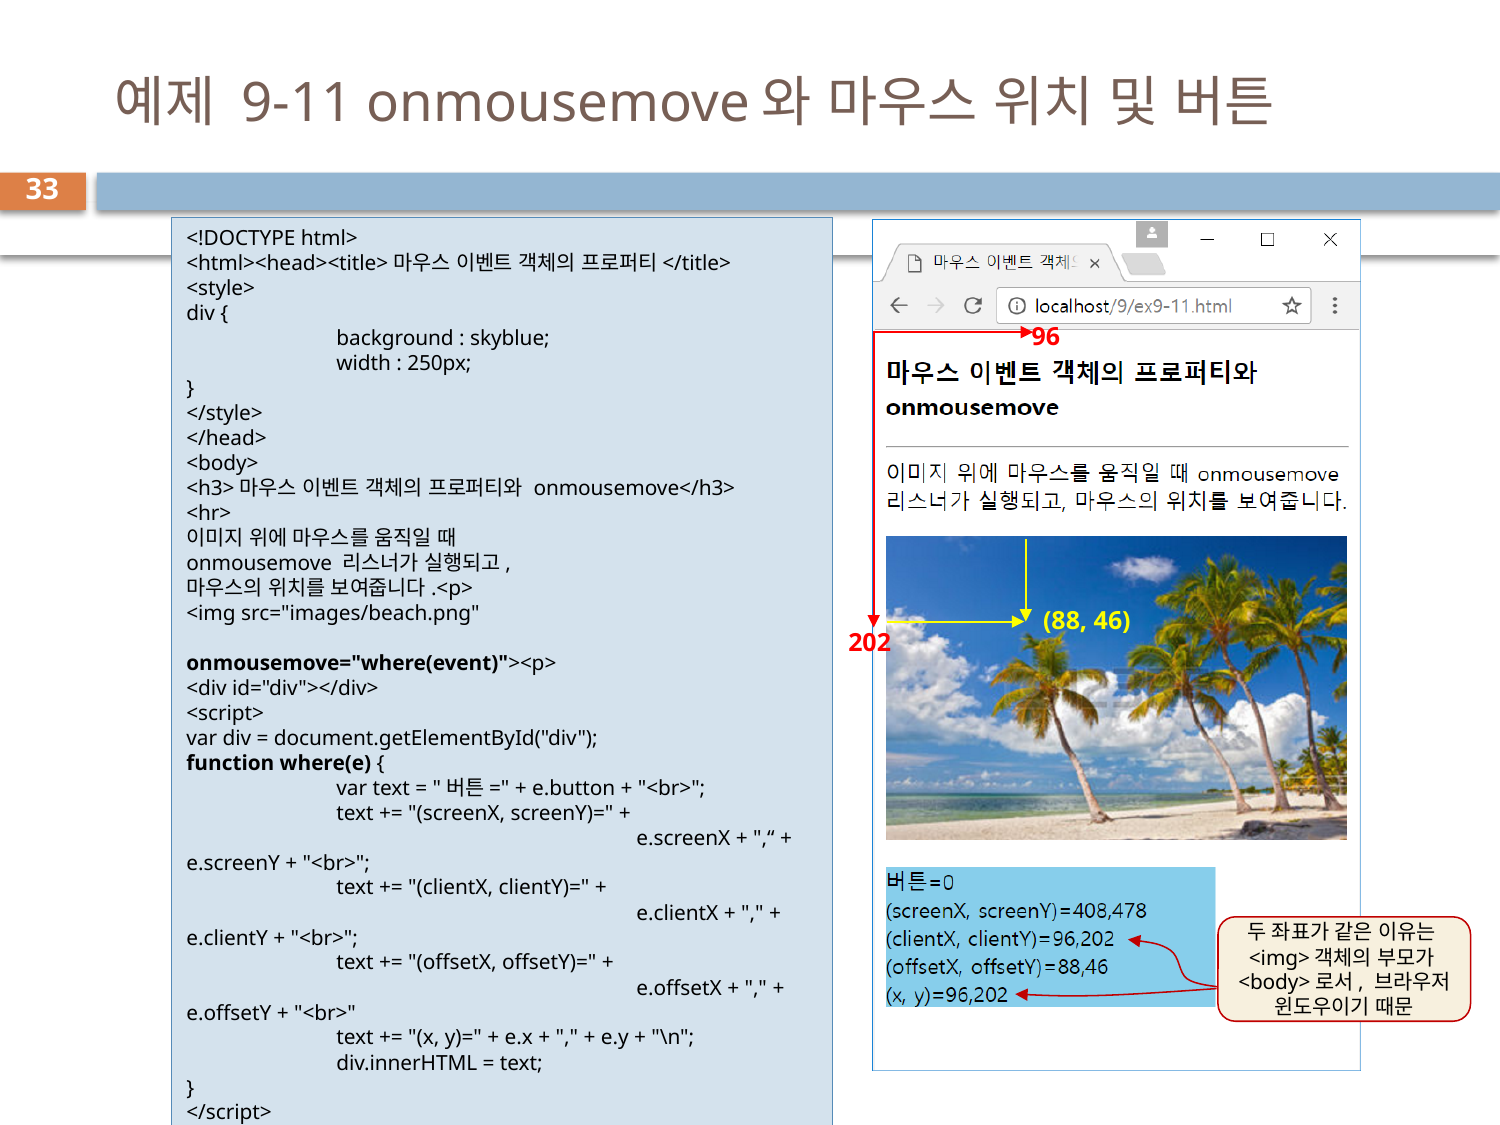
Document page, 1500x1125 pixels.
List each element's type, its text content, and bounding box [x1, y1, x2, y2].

text_box <!DOCTYPE html> <html><head><title>마우스 이벤트 객체의 프로퍼티</title> <style> div { background : skyblue; width : 250px; } </style> </head> <body> <h3>마우스 이벤트 객체의 프로퍼티와 onmousemove</h3> <hr> 이미지 위에 마우스를 움직일 때 onmousemove 리스너가 실행되고, 마우스의 위치를 보여줍니다.<p> <img src="images/beach.png" onmousemove="where(event)"><p> <div id="div"></div> <script> var div = document.getElementById("div"); function where(e) { var text = "버튼=" + e.button + "<br>"; text += "(screenX, screenY)=" + e.screenX + ",“ + e.screenY + "<br>"; text += "(clientX, clientY)=" + e.clientX + "," + e.clientY + "<br>"; text += "(offsetX, offsetY)=" + e.offsetX + "," + e.offsetY + "<br>" text += "(x, y)=" + e.x + "," + e.y + "\n"; div.innerHTML = text; } </script> </body> </html> [171, 217, 833, 1125]
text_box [832, 219, 1471, 1071]
slide_number 33 [0, 170, 87, 211]
title 예제 9-11 onmousemove와 마우스 위치 및 버튼 [99, 37, 1471, 161]
